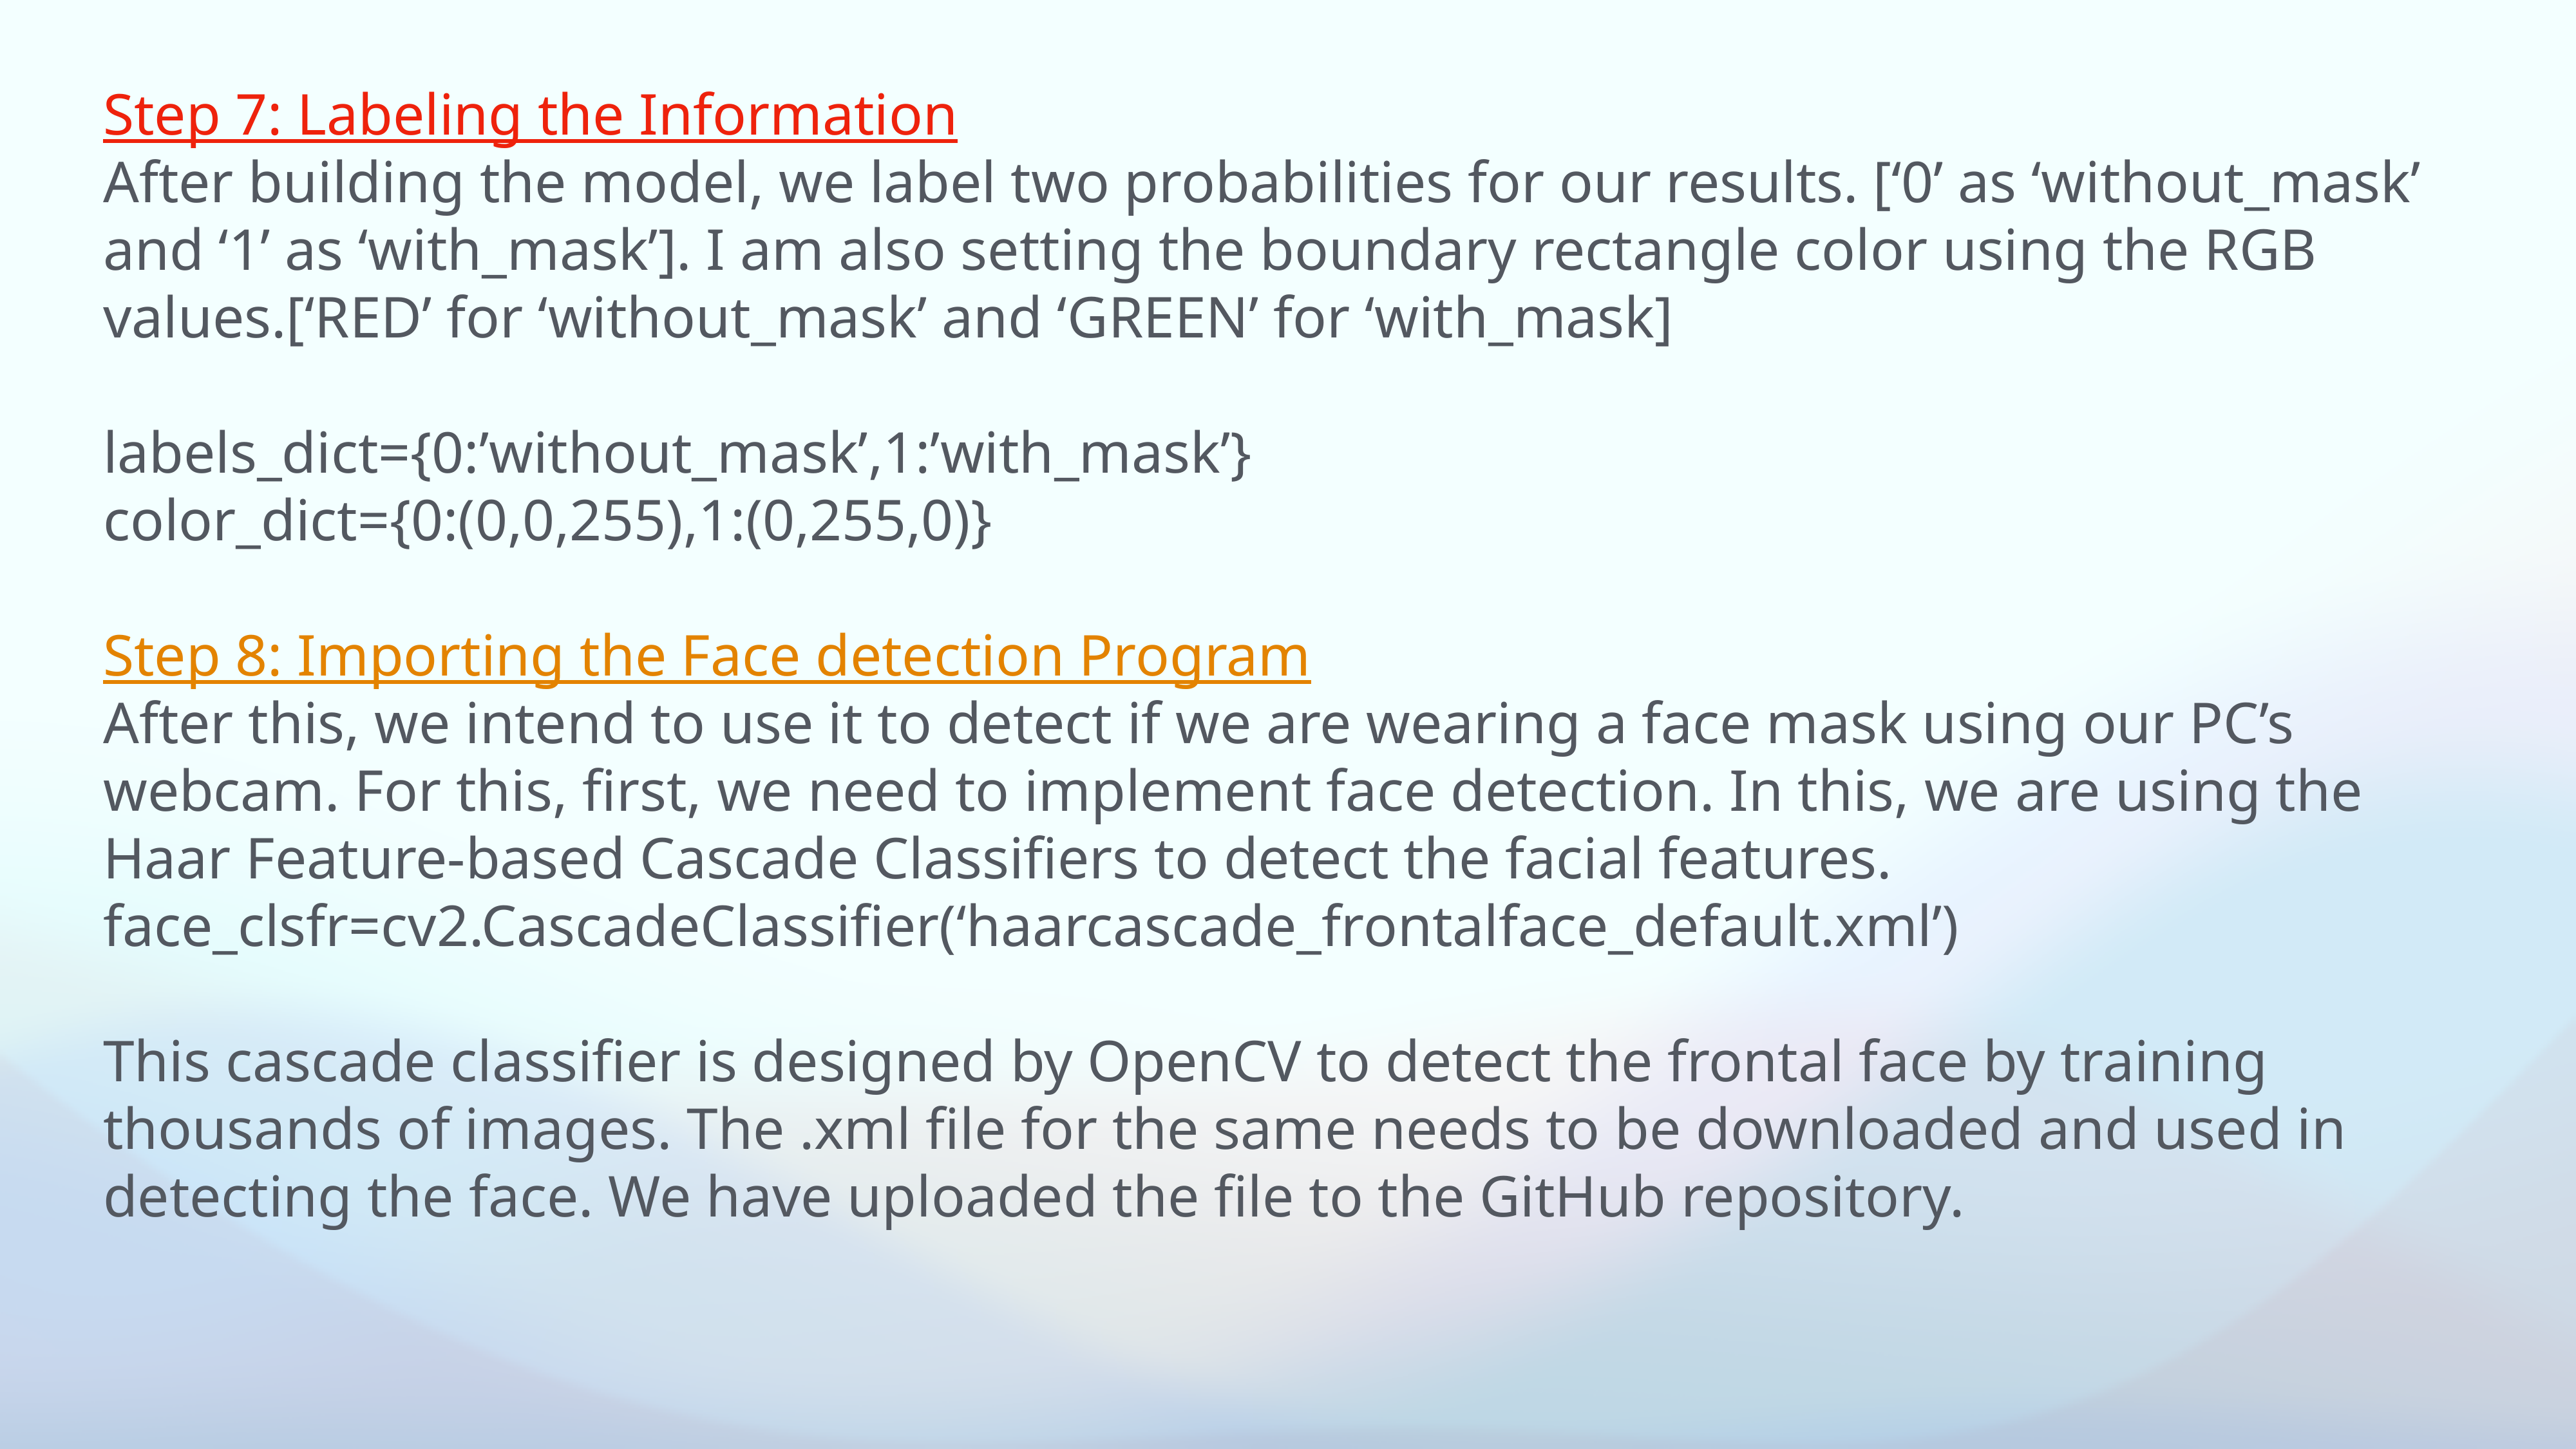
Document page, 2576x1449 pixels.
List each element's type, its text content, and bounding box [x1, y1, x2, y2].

picture [0, 0, 2576, 1449]
title Step 7: Labeling the Information After building the model, we label two probabilities for our results. [‘0’ as ‘without_mask’ and ‘1’ as ‘with_mask’]. I am also setting the boundary rectangle color using the RGB values.[‘RED’ for ‘without_mask’ and ‘GREEN’ for ‘with_mask] labels_dict={0:’without_mask’,1:’with_mask’} color_dict={0:(0,0,255),1:(0,255,0)} Step 8: Importing the Face detection Program After this, we intend to use it to detect if we are wearing a face mask using our PC’s webcam. For this, first, we need to implement face detection. In this, we are using the Haar Feature-based Cascade Classifiers to detect the facial features. face_clsfr=cv2.CascadeClassifier(‘haarcascade_frontalface_default.xml’) This cascade classifier is designed by OpenCV to detect the frontal face by training thousands of images. The .xml file for the same needs to be downloaded and used in detecting the face. We have uploaded the file to the GitHub repository. [97, 72, 2502, 1296]
